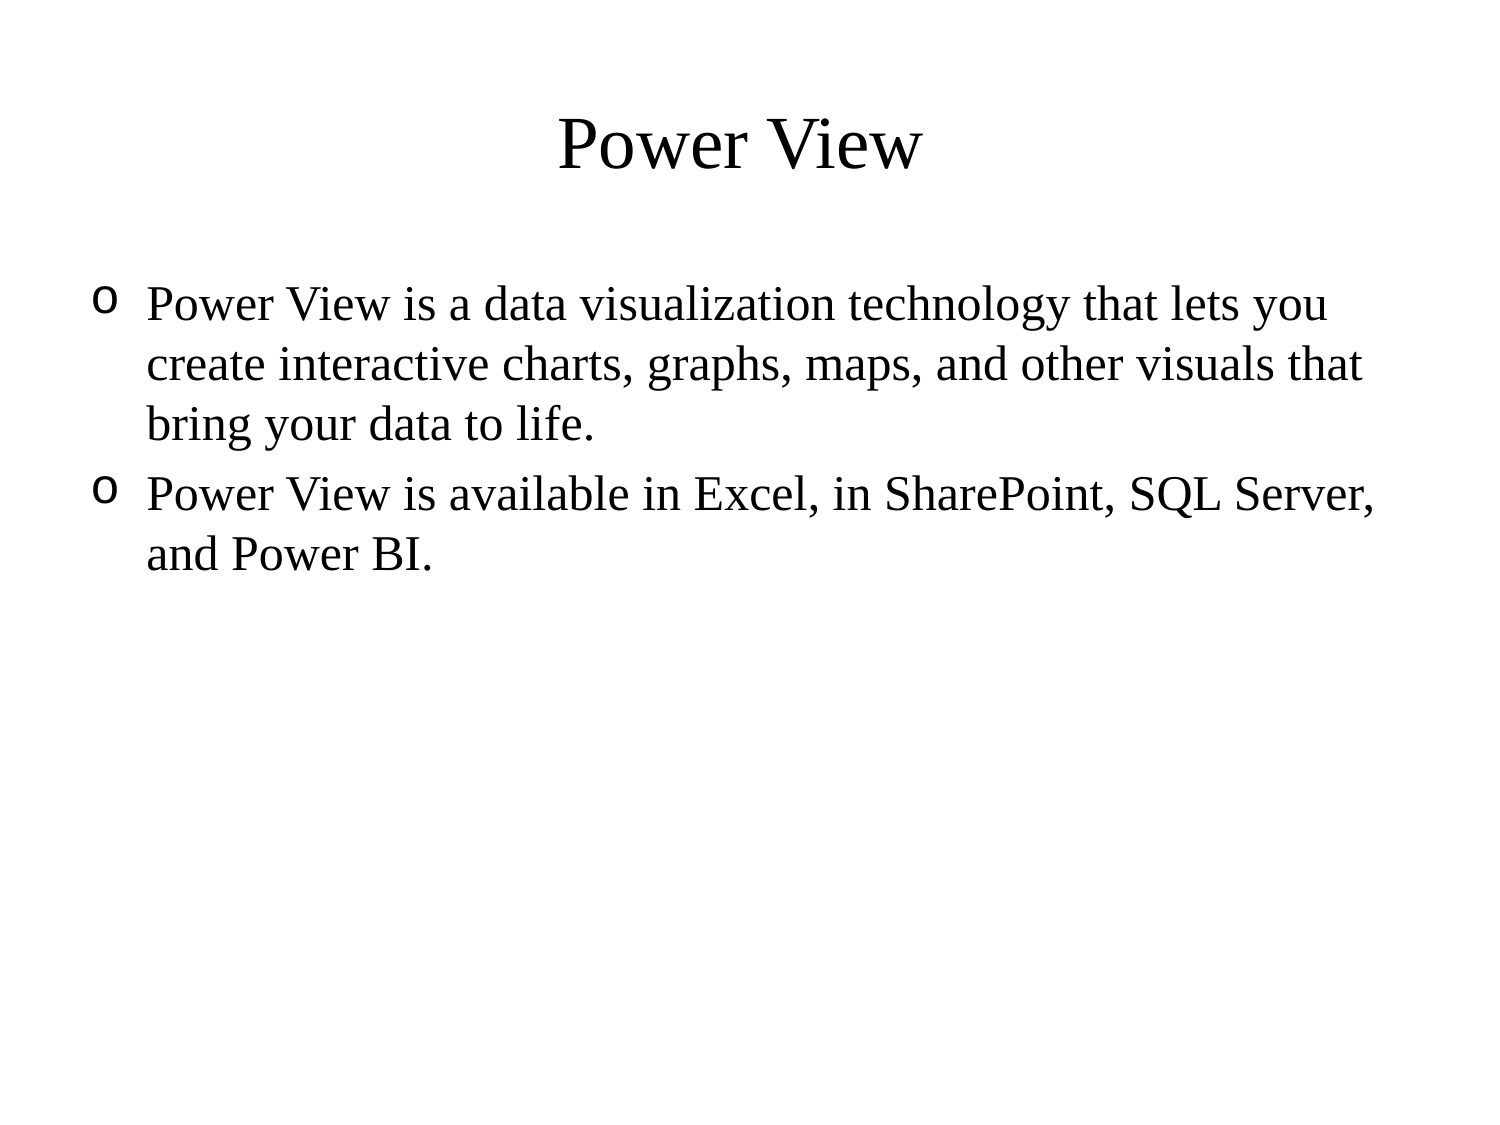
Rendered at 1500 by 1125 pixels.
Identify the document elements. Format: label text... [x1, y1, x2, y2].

list Power View is a data visualization technology that lets you create interactive charts, graphs, maps, and other visuals that bring your data to life. Power View is available in Excel, in SharePoint, SQL Server, and Power BI. [75, 262, 1425, 1005]
title Power View [75, 45, 1425, 233]
